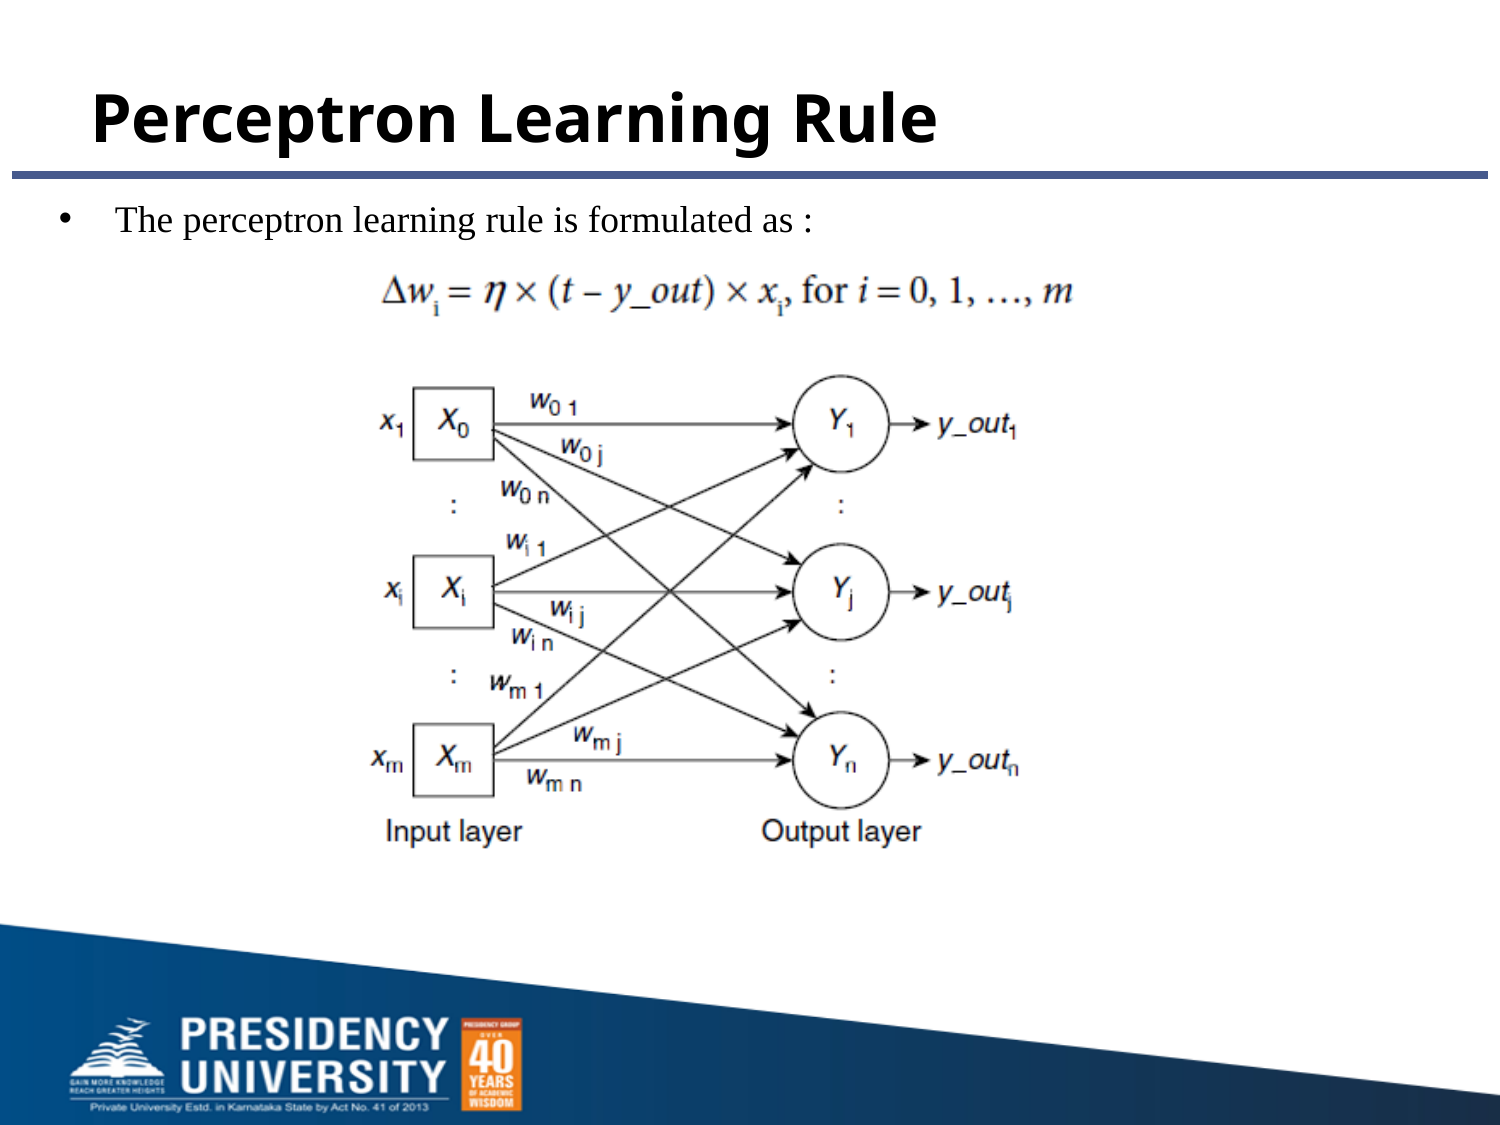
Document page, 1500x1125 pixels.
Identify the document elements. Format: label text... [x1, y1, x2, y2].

list The perceptron learning rule is formulated as : [43, 187, 1438, 950]
picture [349, 255, 1130, 326]
picture [299, 349, 1074, 857]
picture [0, 921, 1500, 1125]
title Perceptron Learning Rule [75, 0, 1450, 164]
